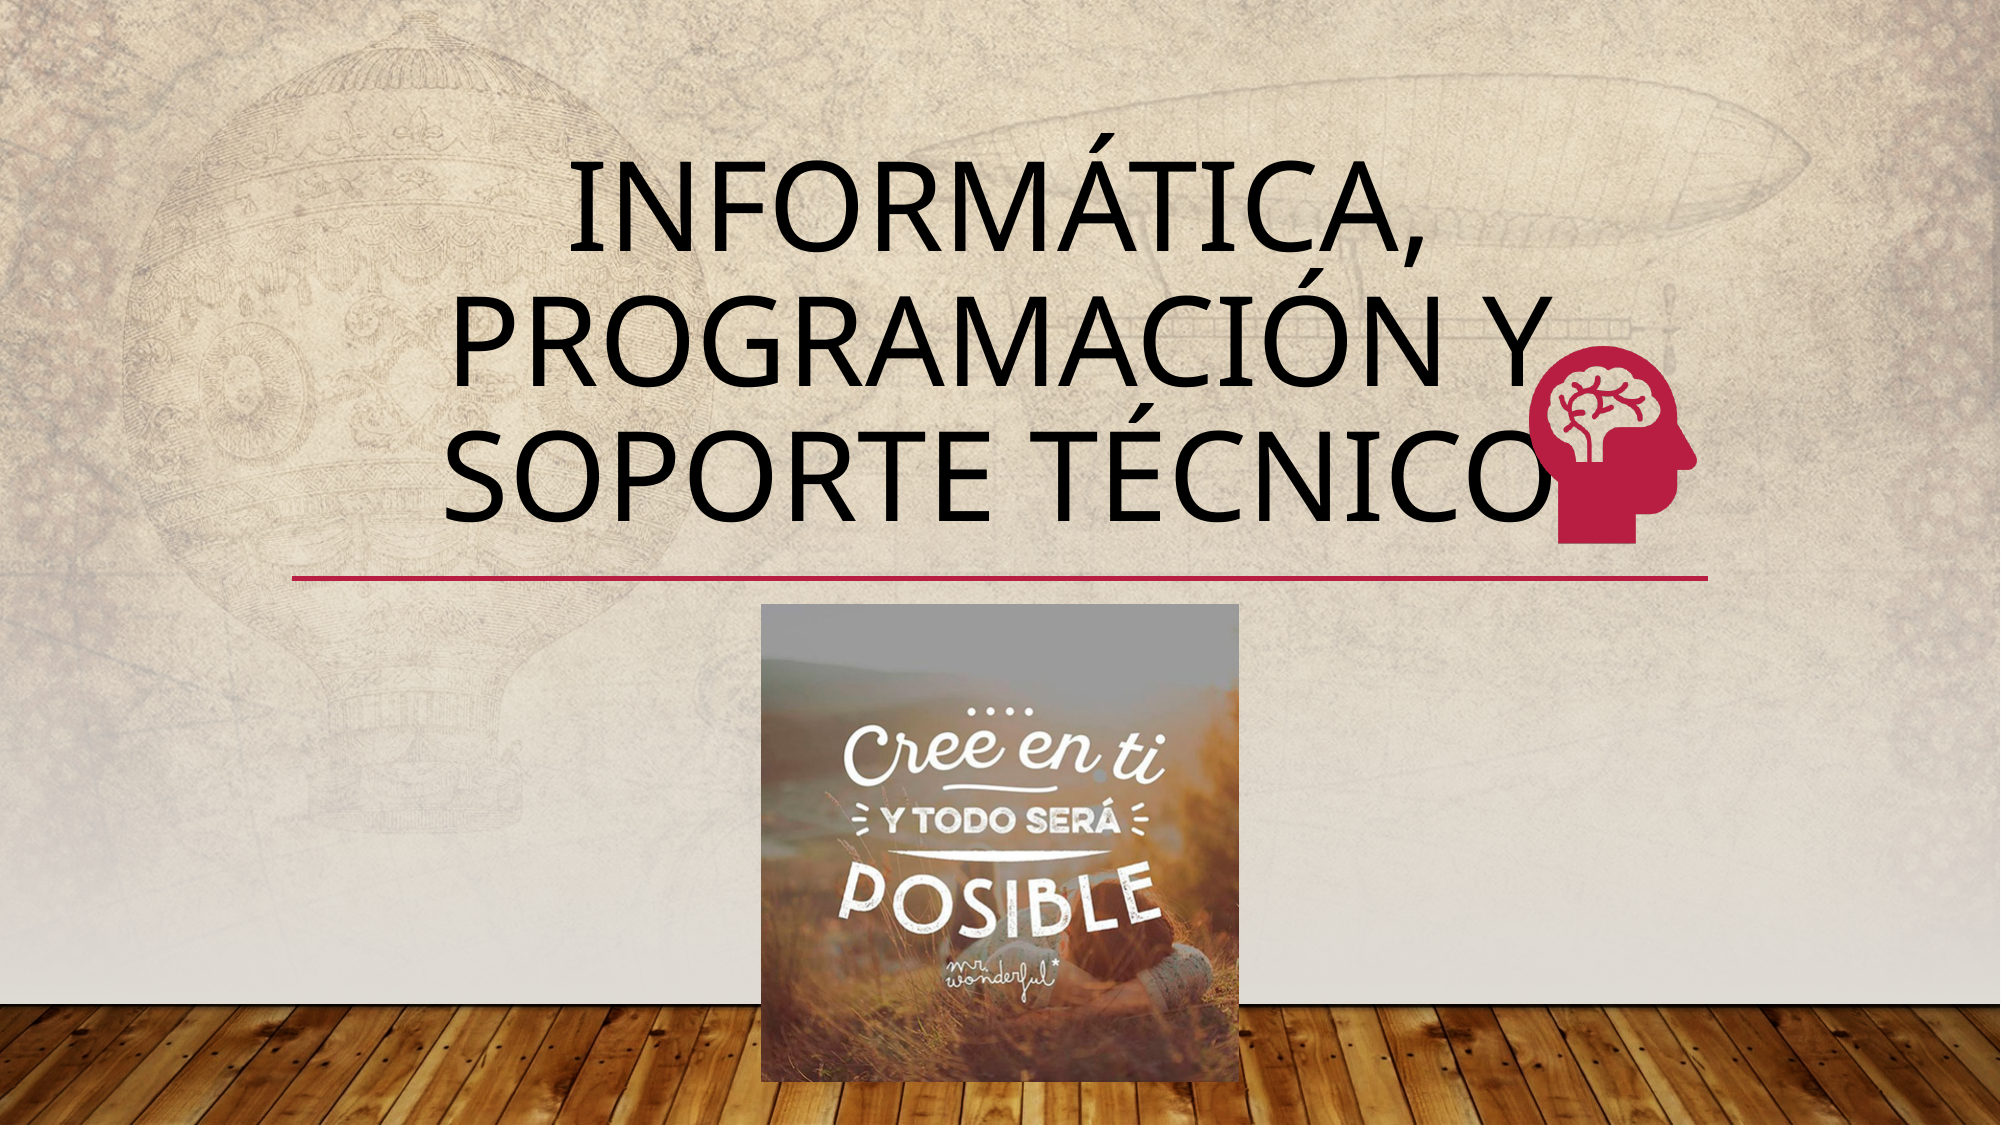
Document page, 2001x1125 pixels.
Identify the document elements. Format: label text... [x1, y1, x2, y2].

title Informática, Programación y Soporte Técnico [291, 131, 1709, 549]
picture [1493, 325, 1731, 563]
picture [0, 603, 2000, 1125]
